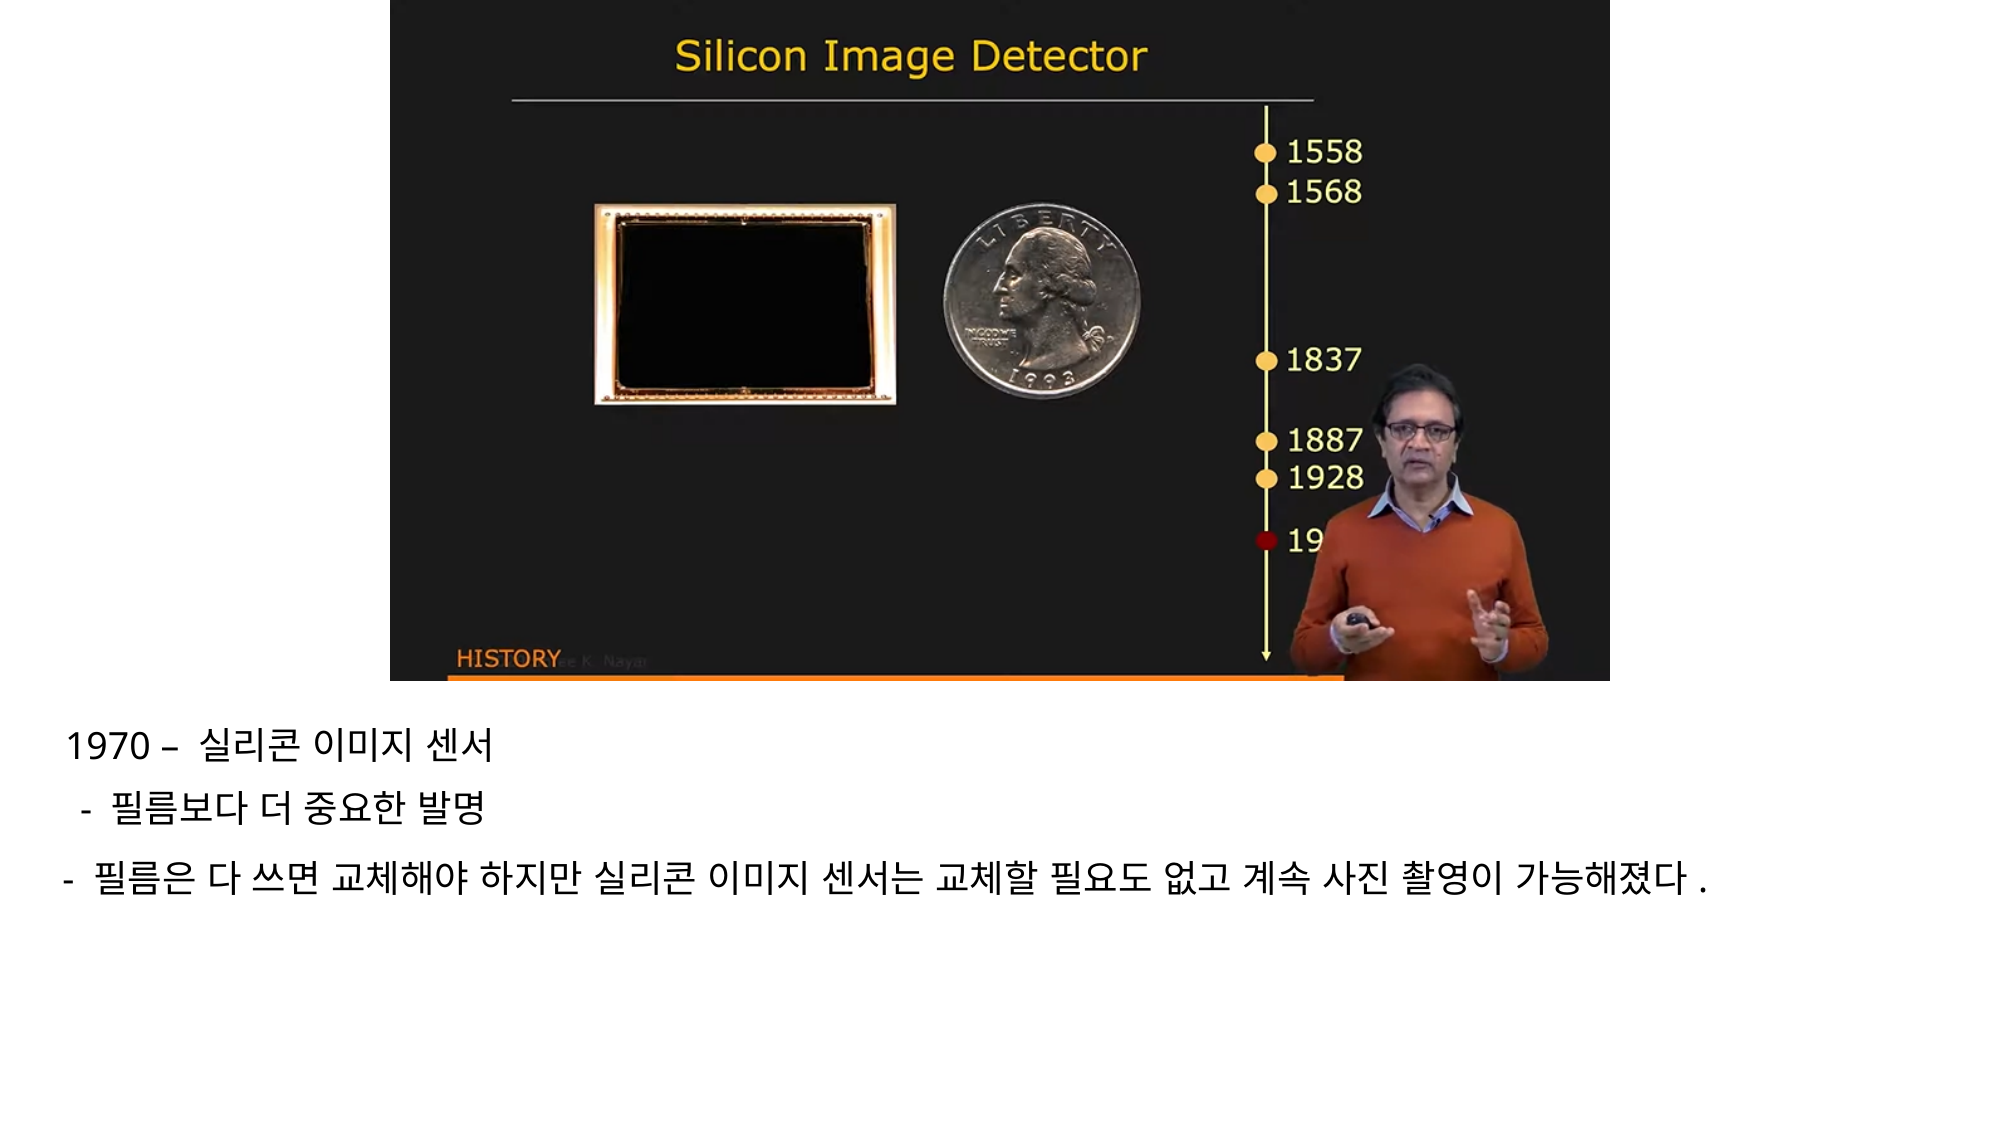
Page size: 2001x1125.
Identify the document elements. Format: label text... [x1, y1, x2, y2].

picture [389, 0, 1610, 681]
text_box 1970 – 실리콘 이미지 센서 [50, 714, 510, 775]
text_box - 필름은 다 쓰면 교체해야 하지만 실리콘 이미지 센서는 교체할 필요도 없고 계속 사진 촬영이 가능해졌다. [47, 847, 1723, 907]
text_box - 필름보다 더 중요한 발명 [65, 778, 502, 838]
